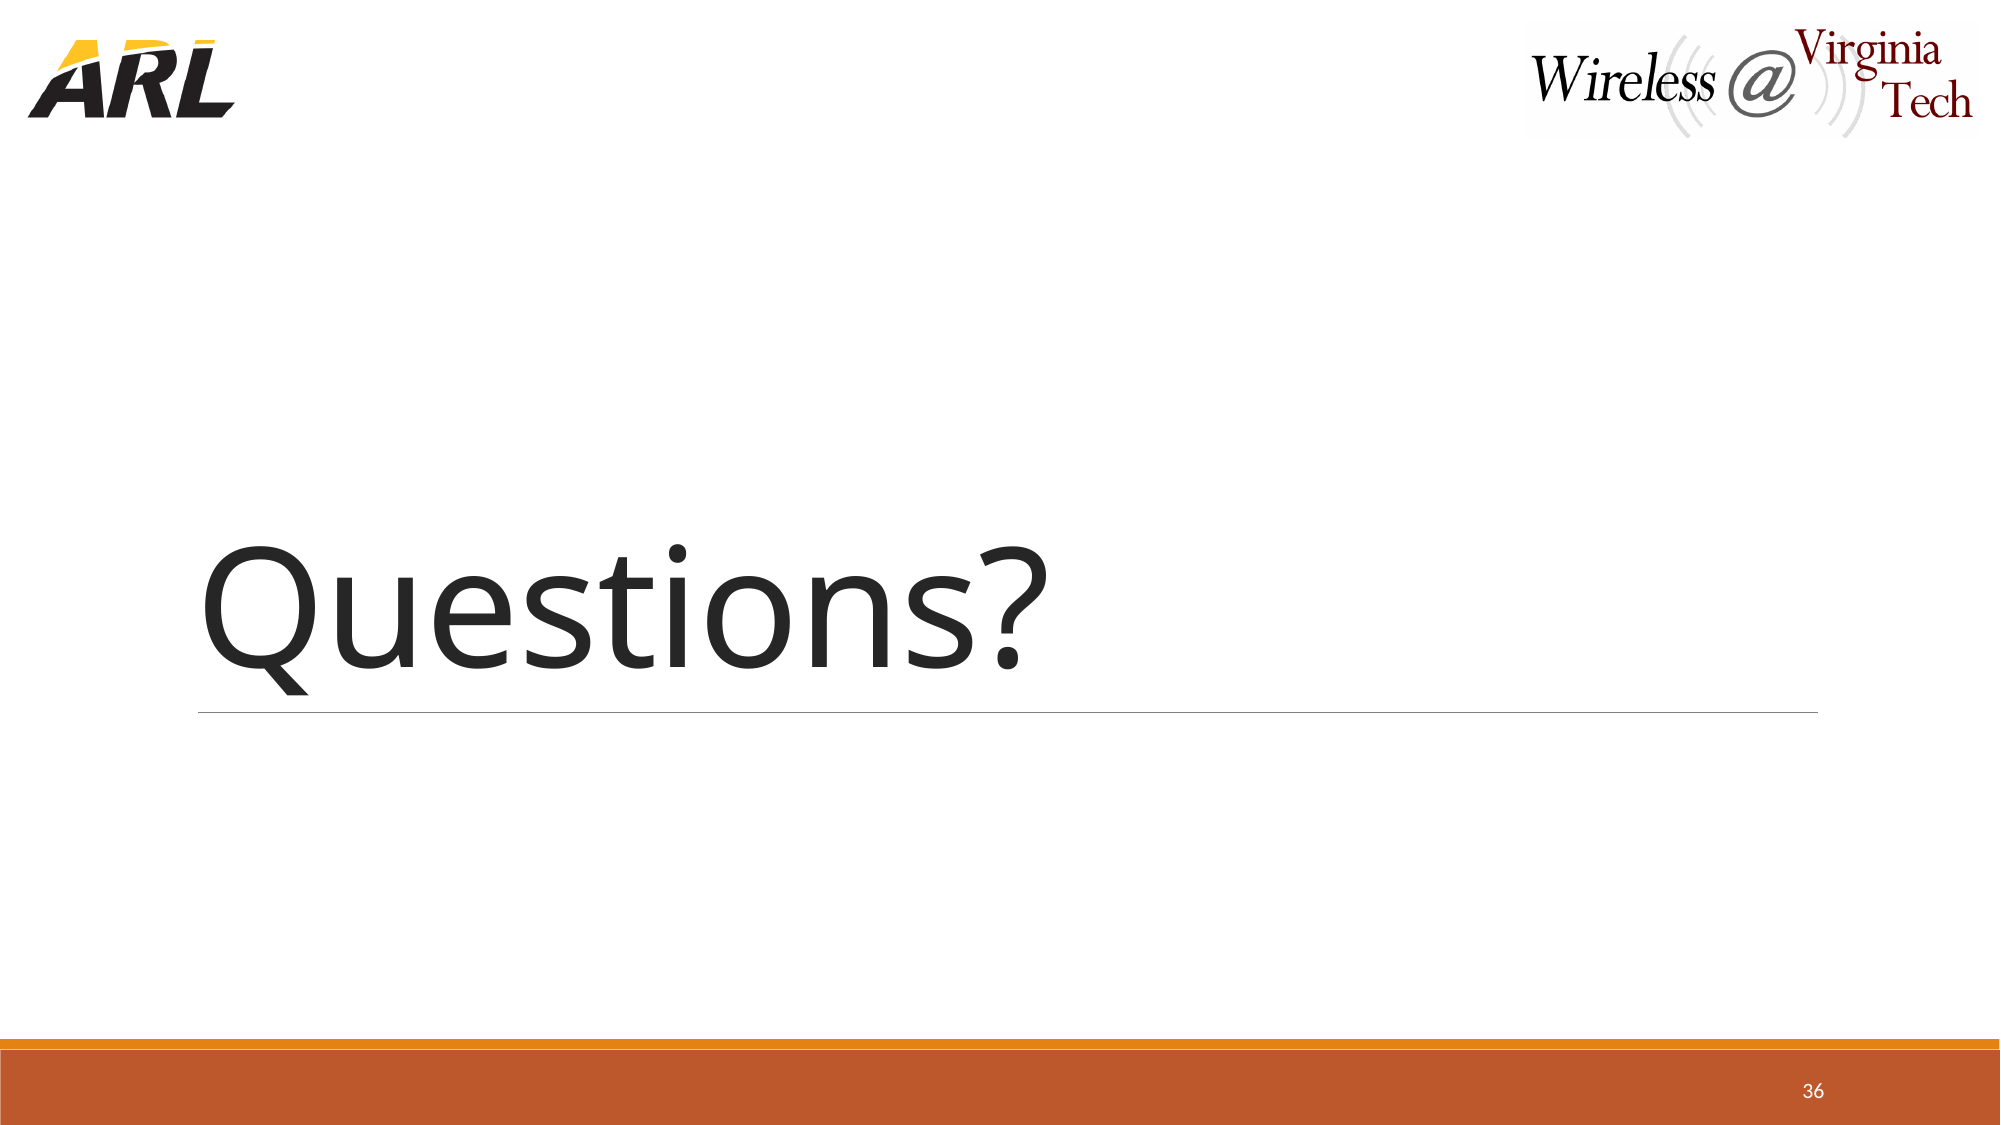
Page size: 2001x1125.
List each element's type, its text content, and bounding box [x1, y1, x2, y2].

slide_number 36 [1624, 1059, 1840, 1120]
picture [0, 0, 263, 158]
title Questions? [180, 124, 1830, 710]
picture [1523, 19, 1979, 139]
